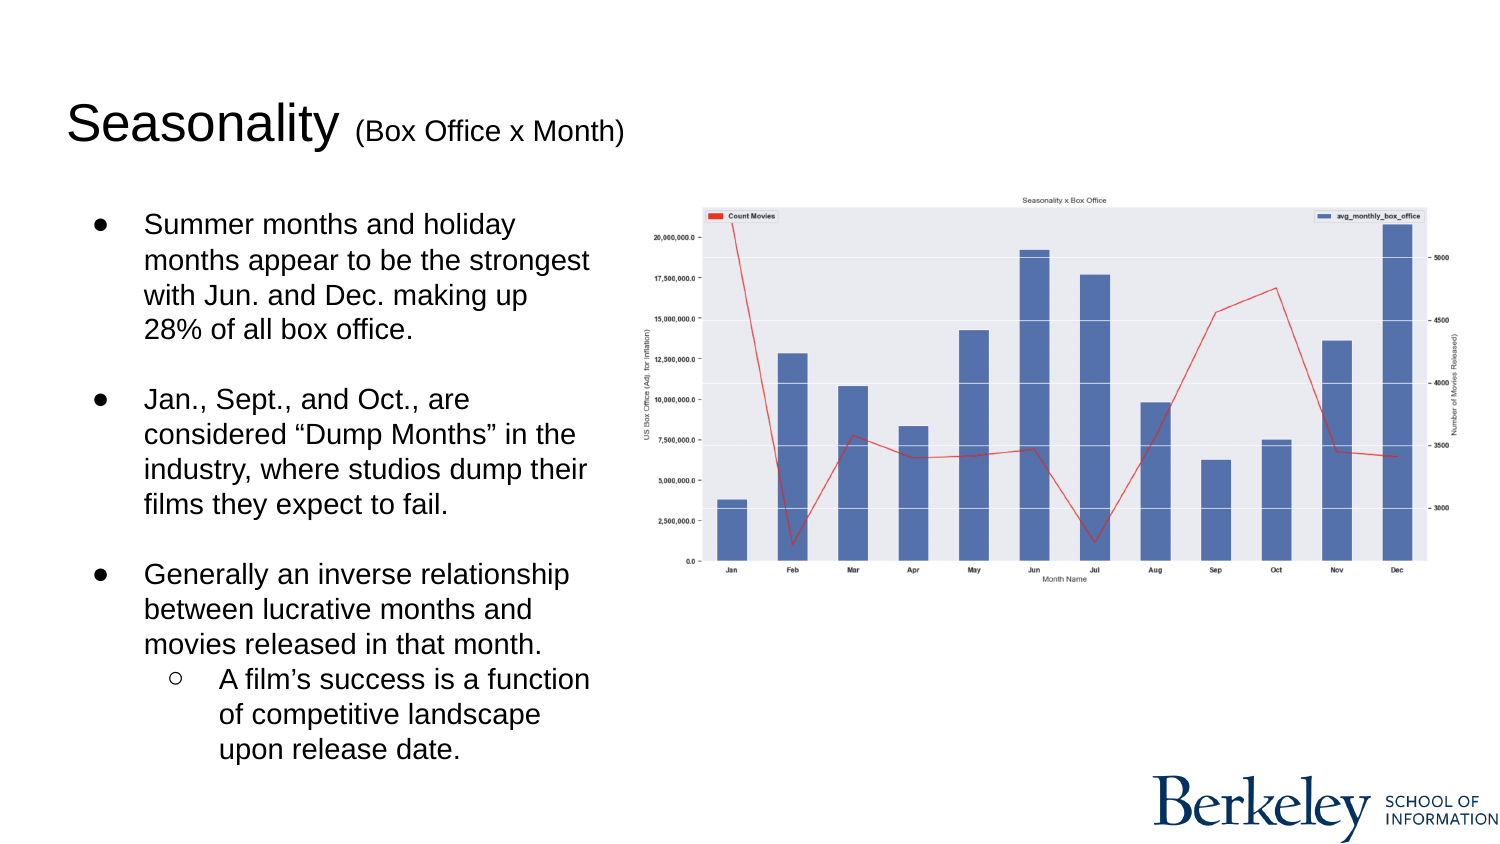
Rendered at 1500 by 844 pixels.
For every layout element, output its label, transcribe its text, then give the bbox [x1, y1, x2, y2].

title Seasonality (Box Office x Month) [51, 72, 1449, 167]
text_box Summer months and holiday months appear to be the strongest with Jun. and Dec. making up 28% of all box office. Jan., Sept., and Oct., are considered “Dump Months” in the industry, where studios dump their films they expect to fail. Generally an inverse relationship between lucrative months and movies released in that month. A film’s success is a function of competitive landscape upon release date. [53, 190, 610, 781]
picture [633, 191, 1476, 588]
picture [1150, 770, 1500, 844]
